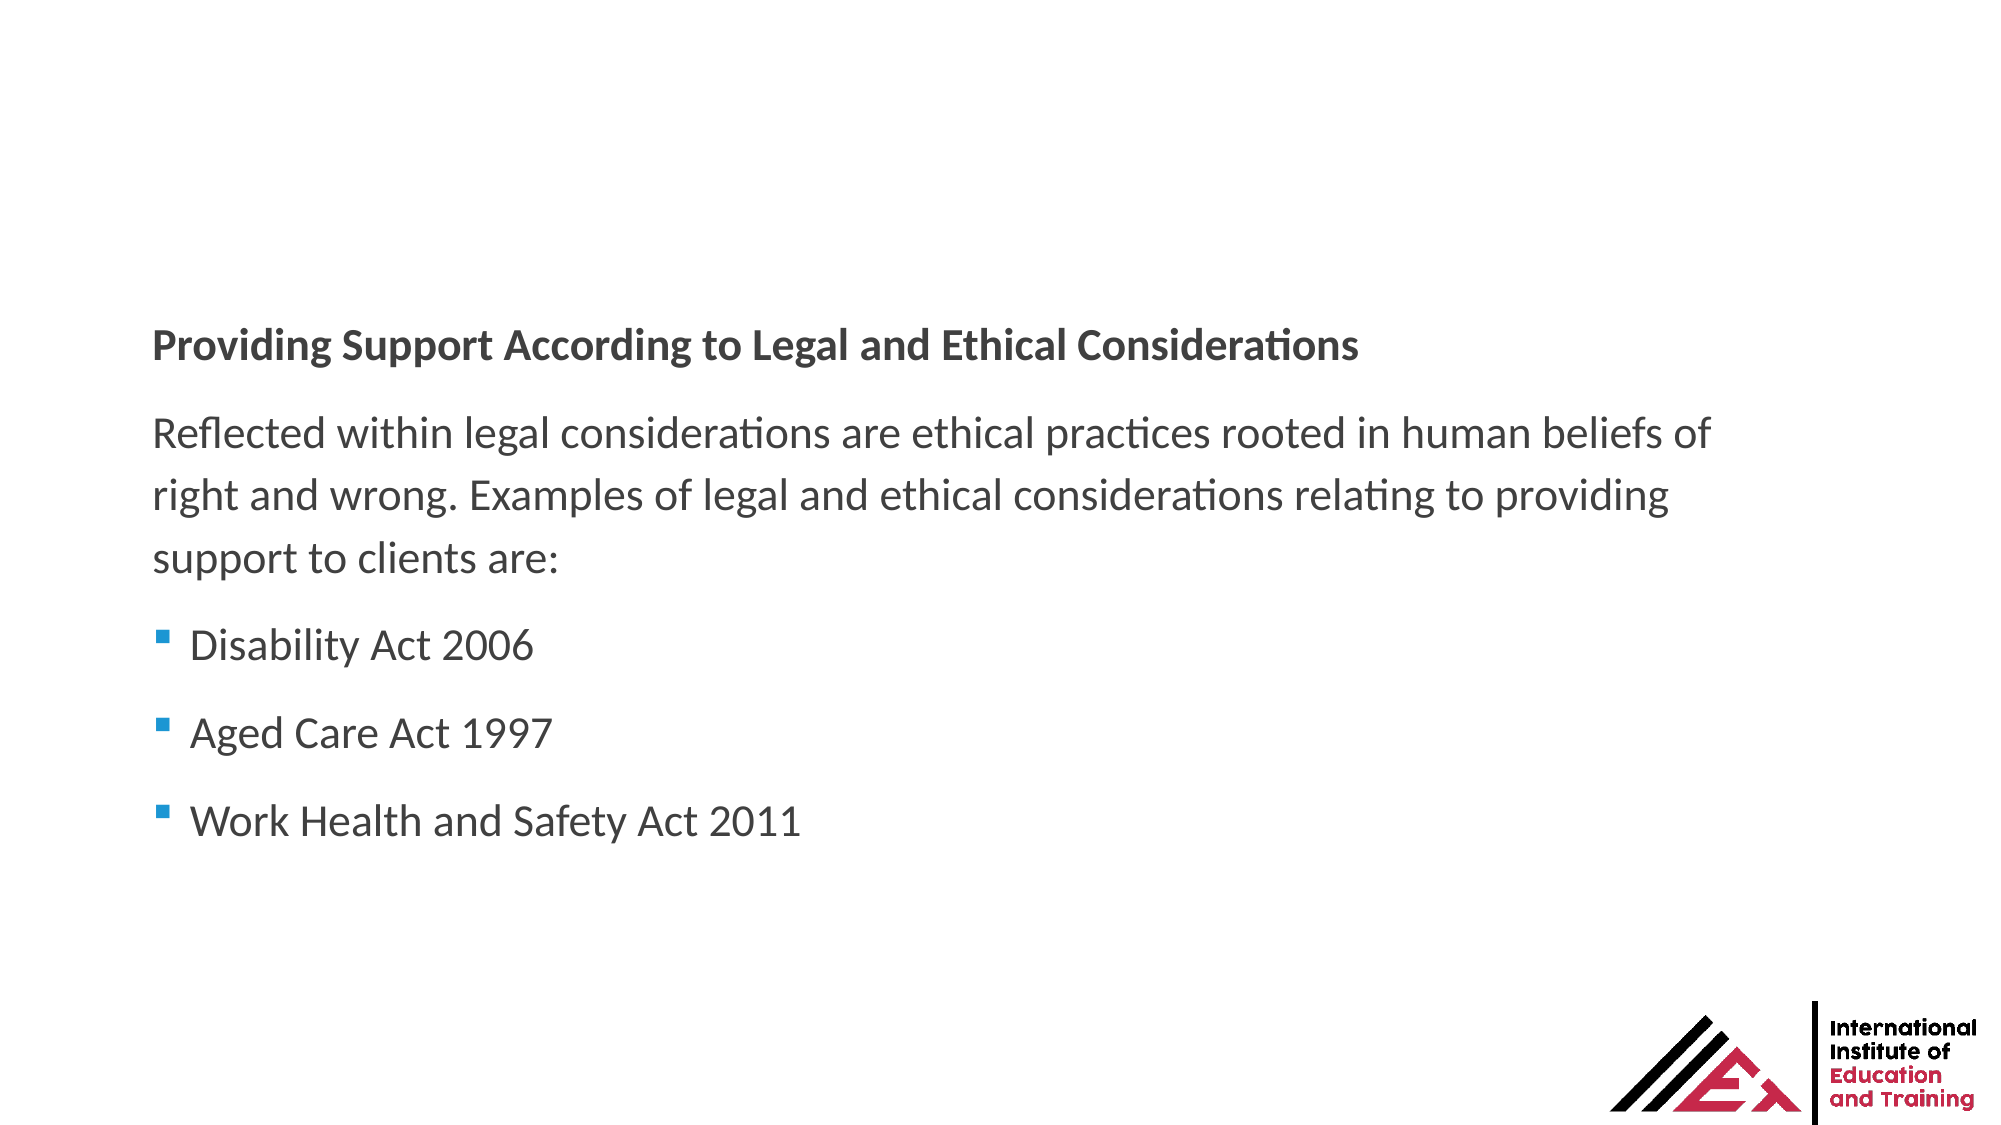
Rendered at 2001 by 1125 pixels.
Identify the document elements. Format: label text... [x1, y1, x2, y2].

picture [1609, 1001, 1976, 1125]
list Providing Support According to Legal and Ethical Considerations Reflected within legal considerations are ethical practices rooted in human beliefs of right and wrong. Examples of legal and ethical considerations relating to providing support to clients are: Disability Act 2006 Aged Care Act 1997 Work Health and Safety Act 2011 [137, 299, 1793, 1014]
